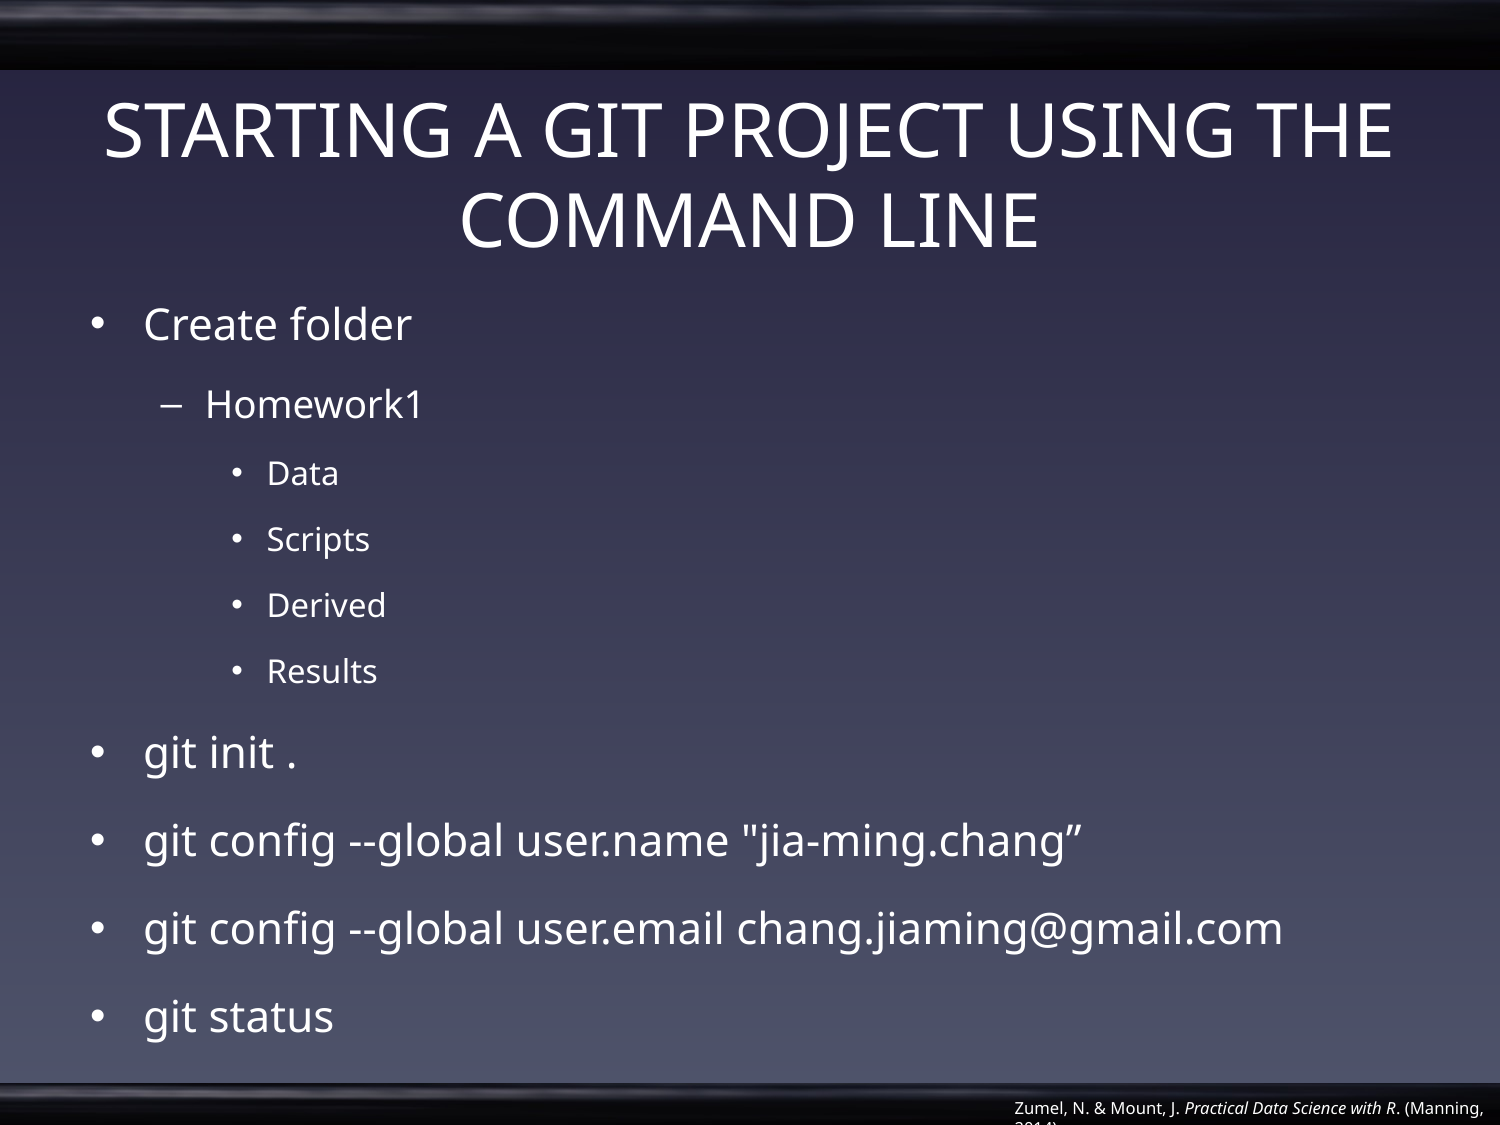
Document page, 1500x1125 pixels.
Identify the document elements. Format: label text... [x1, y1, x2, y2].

picture [0, 0, 1500, 70]
title STARTING A GIT PROJECT USING THE COMMAND LINE [75, 75, 1425, 262]
list Create folder Homework1 Data Scripts Derived Results git init . git config --global user.name "jia-ming.chang” git config --global user.email chang.jiaming@gmail.com git status [75, 262, 1442, 1050]
picture [0, 1083, 1500, 1125]
